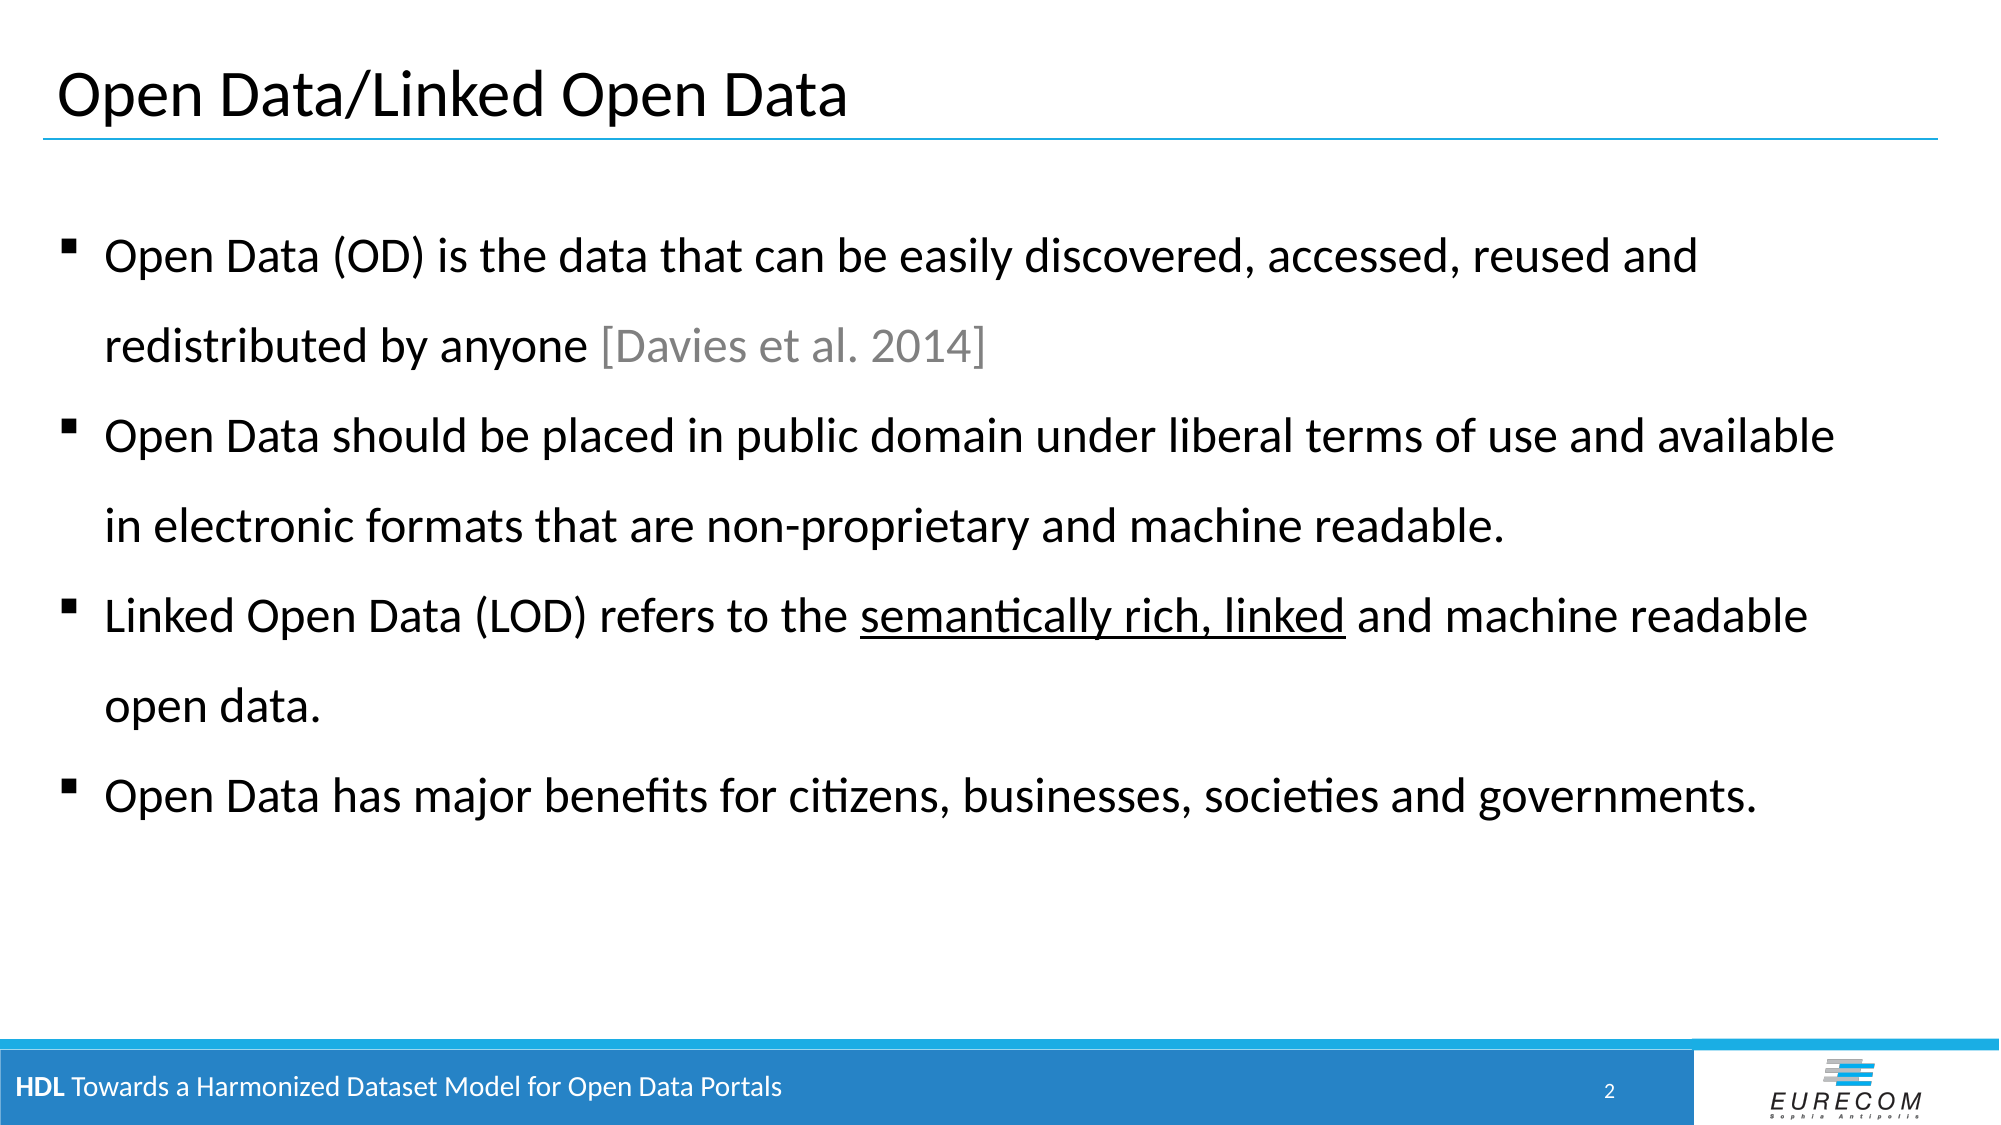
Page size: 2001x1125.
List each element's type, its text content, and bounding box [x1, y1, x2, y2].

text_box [0, 1036, 2000, 1125]
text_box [42, 42, 1939, 140]
text_box Open Data (OD) is the data that can be easily discovered, accessed, reused and redistributed by anyone [Davies et al. 2014] Open Data should be placed in public domain under liberal terms of use and available in electronic formats that are non-proprietary and machine readable. Linked Open Data (LOD) refers to the semantically rich, linked and machine readable open data. Open Data has major benefits for citizens, businesses, societies and governments. [42, 185, 1869, 831]
